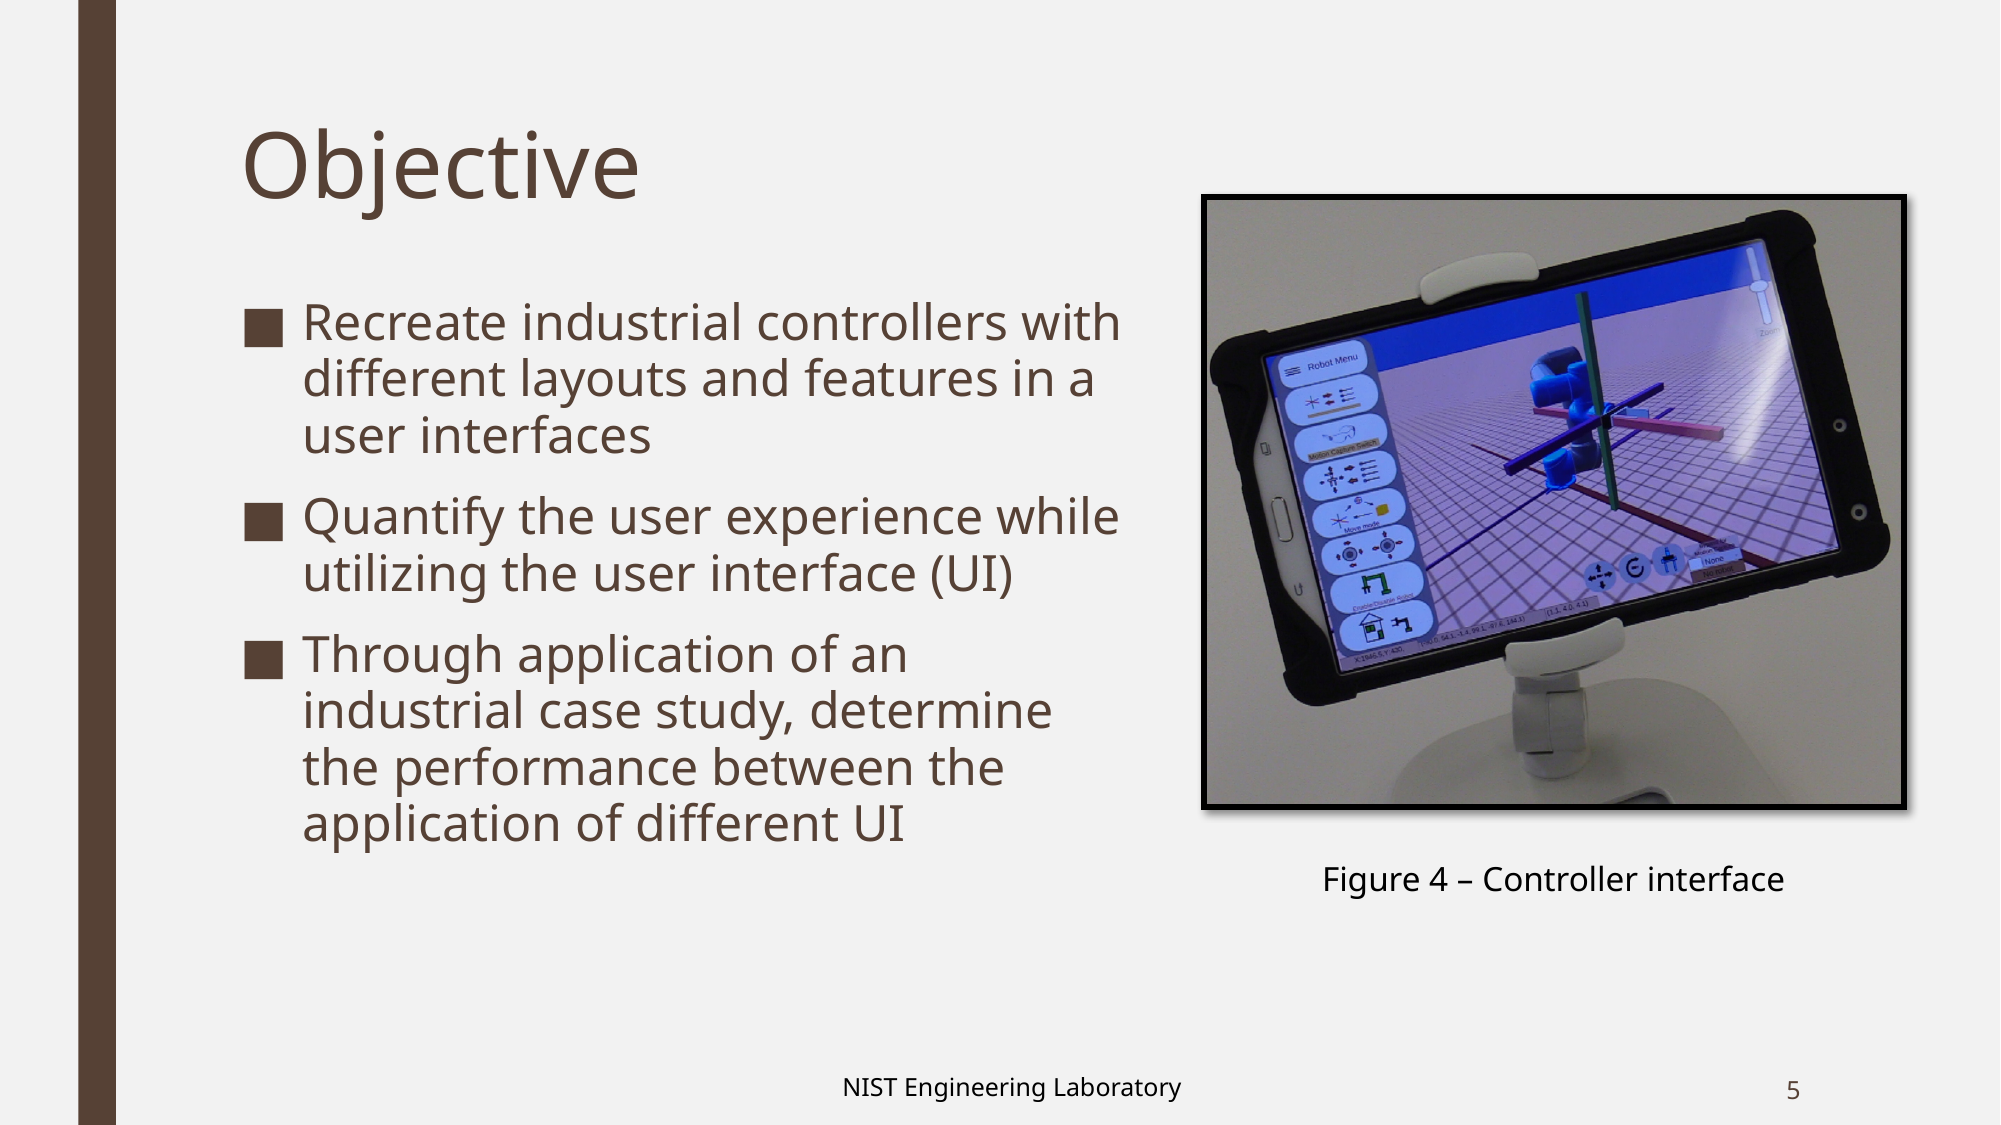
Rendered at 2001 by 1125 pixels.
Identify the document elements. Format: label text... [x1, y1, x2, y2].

text_box Figure 4 – Controller interface [1303, 850, 1805, 906]
text_box NIST Engineering Laboratory [627, 1064, 1398, 1110]
picture [1206, 200, 1902, 804]
slide_number 5 [1553, 1058, 1816, 1125]
list Recreate industrial controllers with different layouts and features in a user interfaces Quantify the user experience while utilizing the user interface (UI) Through application of an industrial case study, determine the performance between the application of different UI [225, 287, 1157, 928]
title Objective [225, 112, 1800, 288]
